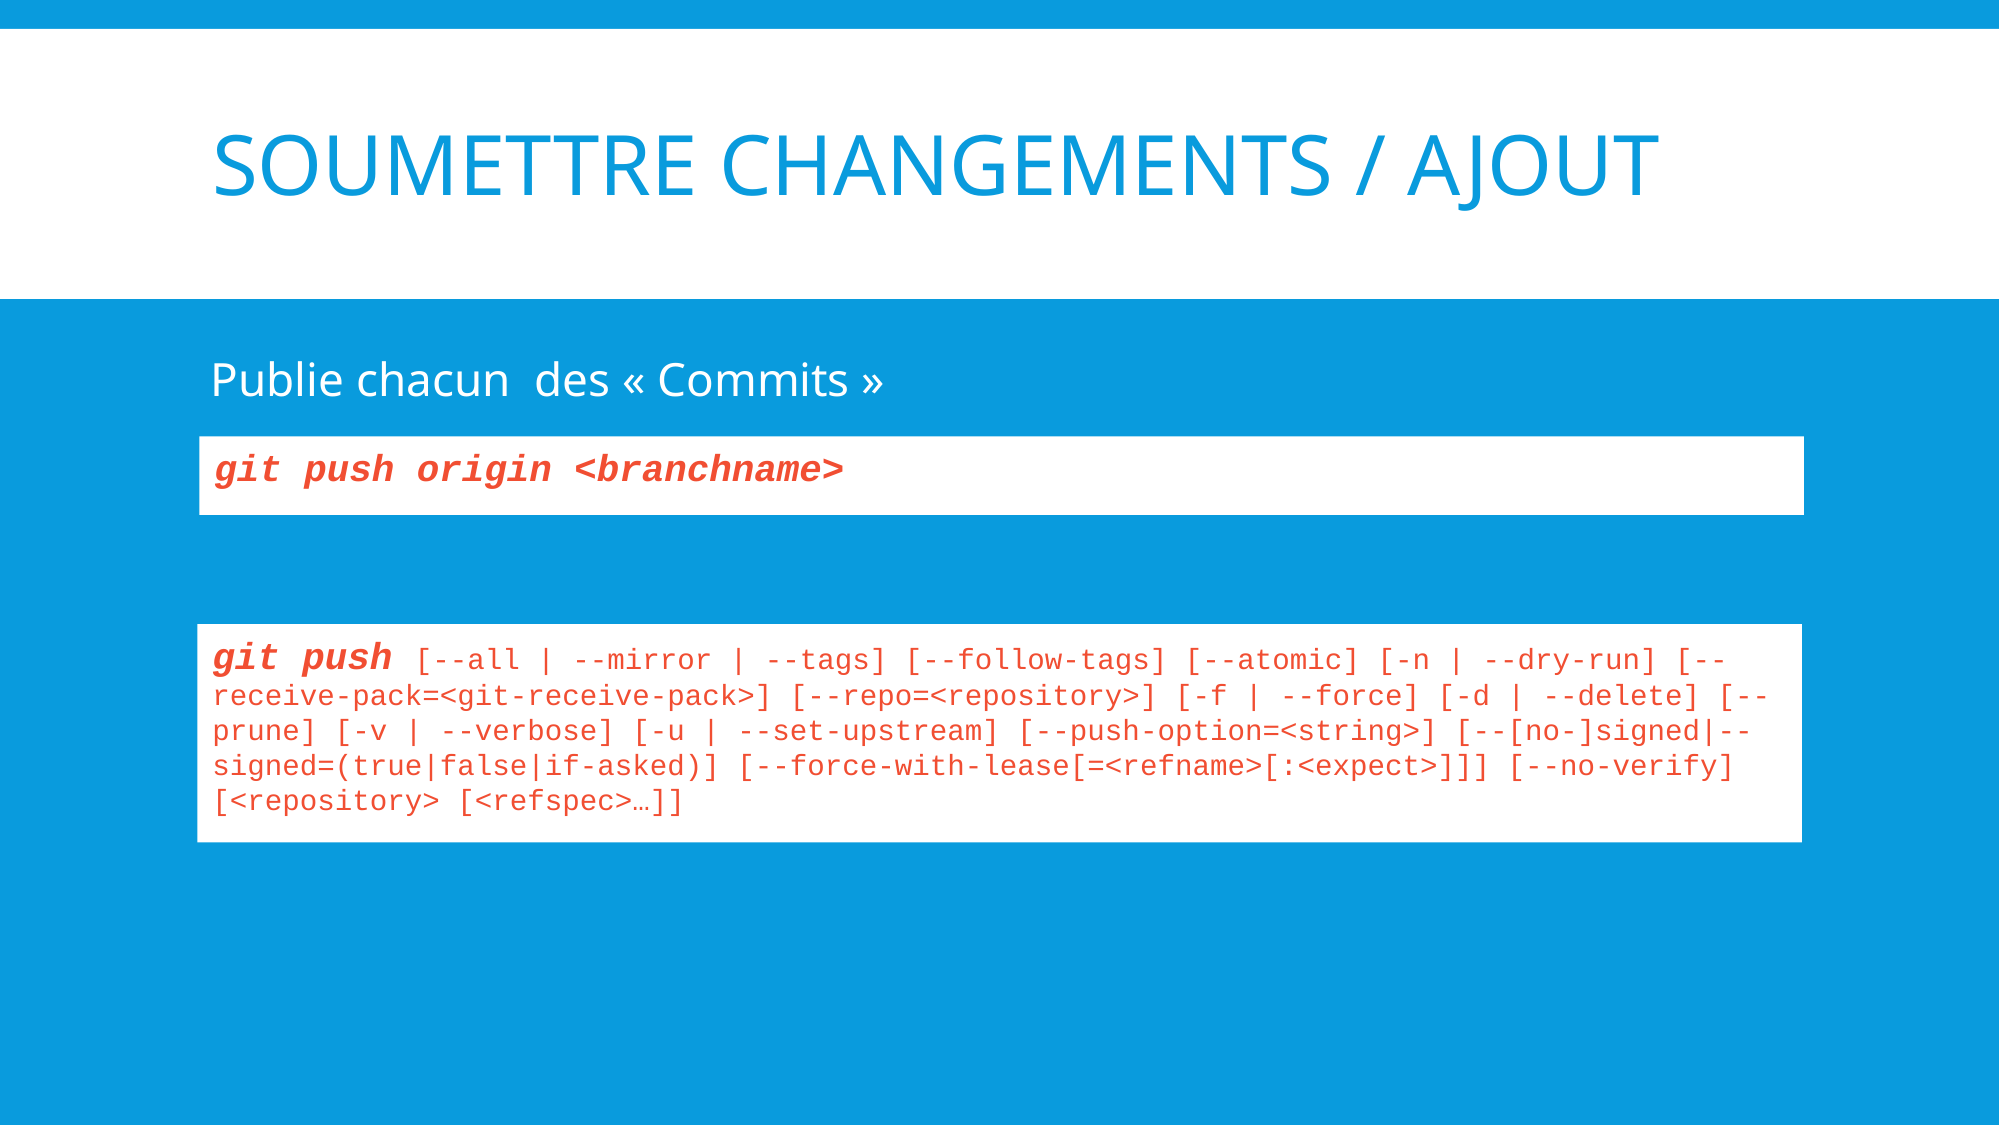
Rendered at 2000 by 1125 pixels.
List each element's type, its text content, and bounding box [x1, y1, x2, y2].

list Publie chacun des « Commits » [195, 349, 1801, 429]
text_box git push [--all | --mirror | --tags] [--follow-tags] [--atomic] [-n | --dry-run] [--receive-pack=<git-receive-pack>] [--repo=<repository>] [-f | --force] [-d | --delete] [--prune] [-v | --verbose] [-u | --set-upstream] [--push-option=<string>] [--[no-]signed|--signed=(true|false|if-asked)] [--force-with-lease[=<refname>[:<expect>]]] [--no-verify] [<repository> [<refspec>…​]] [197, 624, 1802, 843]
title Soumettre changements / ajout [197, 46, 1802, 295]
text_box git push origin <branchname> [199, 436, 1804, 515]
